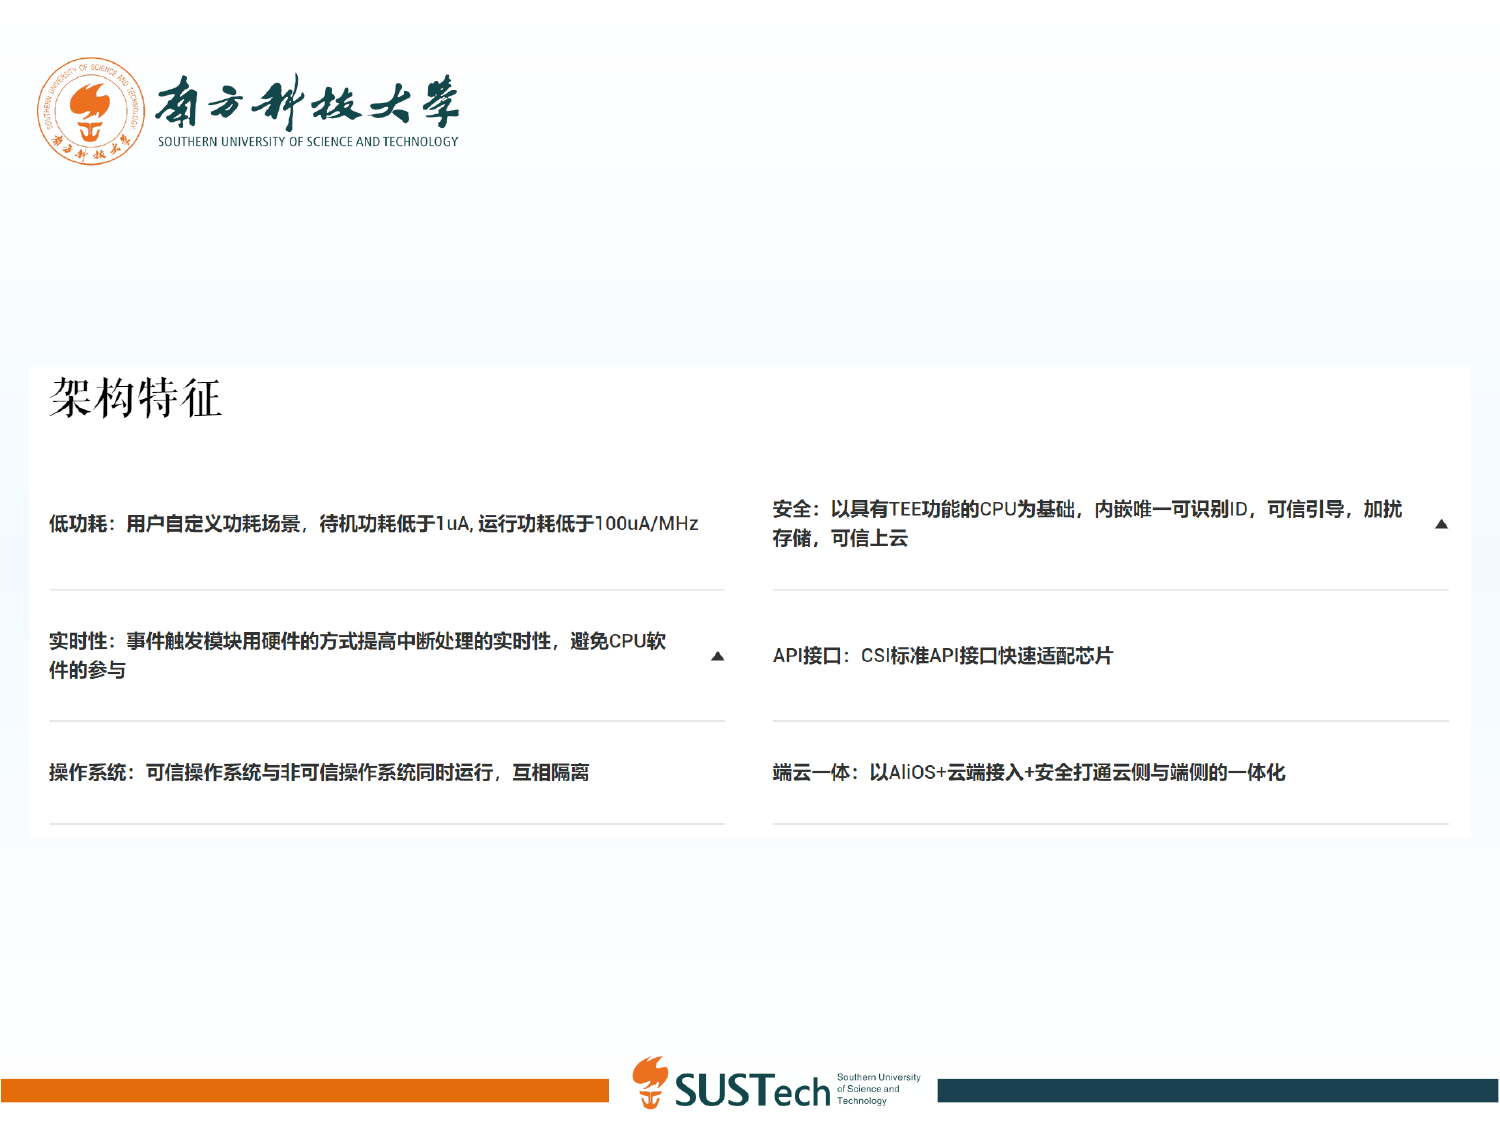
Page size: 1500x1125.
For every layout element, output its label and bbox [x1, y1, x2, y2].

picture [2, 6, 514, 208]
picture [29, 367, 1471, 839]
picture [607, 1036, 939, 1125]
